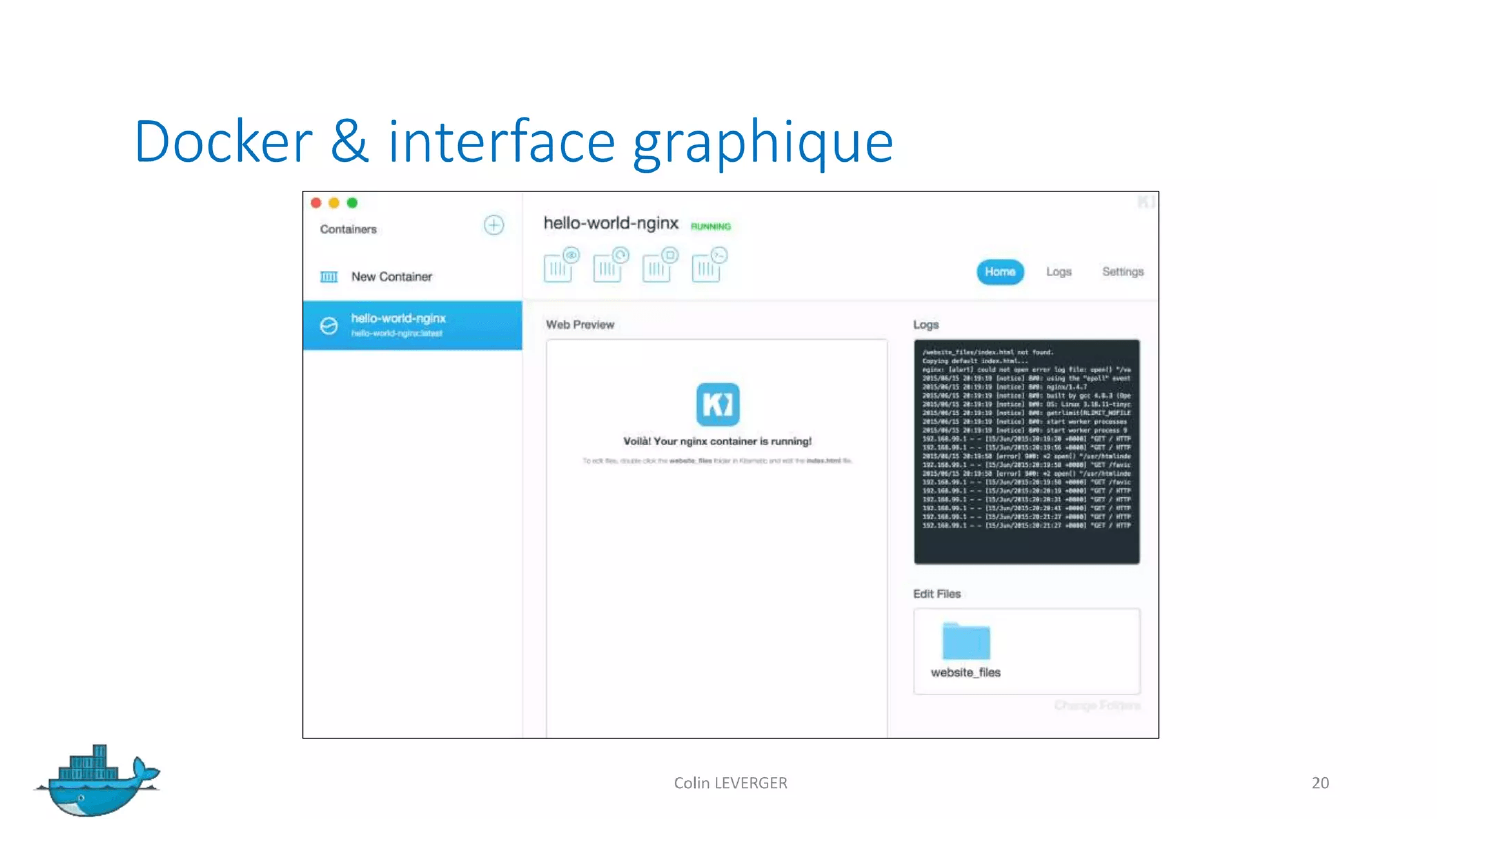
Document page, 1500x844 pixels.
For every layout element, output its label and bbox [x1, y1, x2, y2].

picture [24, 24, 1437, 819]
